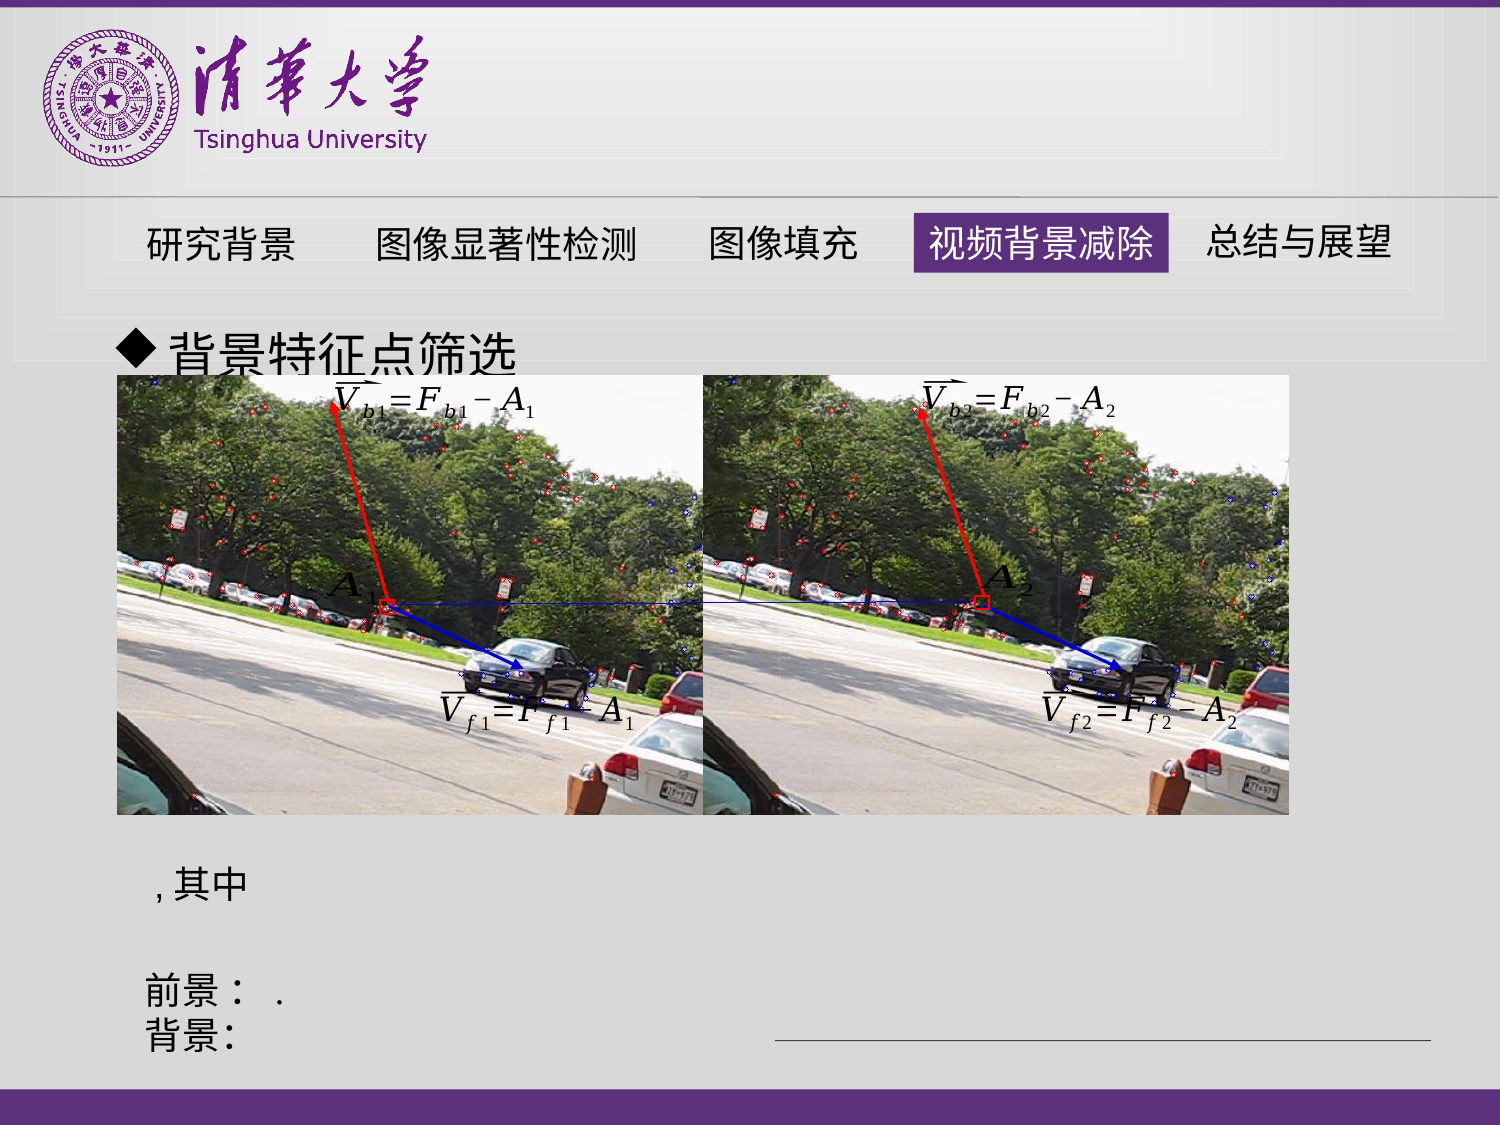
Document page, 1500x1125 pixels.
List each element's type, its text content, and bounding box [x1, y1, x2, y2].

text_box 图像显著性检测 [360, 213, 653, 274]
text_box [323, 378, 1237, 735]
picture [0, 0, 471, 200]
text_box 研究背景 [131, 213, 312, 274]
picture [117, 375, 1289, 815]
text_box [471, 0, 1500, 8]
text_box 总结与展望 [1190, 210, 1408, 271]
text_box 视频背景减除 [913, 212, 1169, 273]
text_box [0, 1089, 1500, 1125]
text_box 图像填充 [693, 213, 874, 273]
text_box 背景特征点筛选 [96, 287, 1289, 392]
